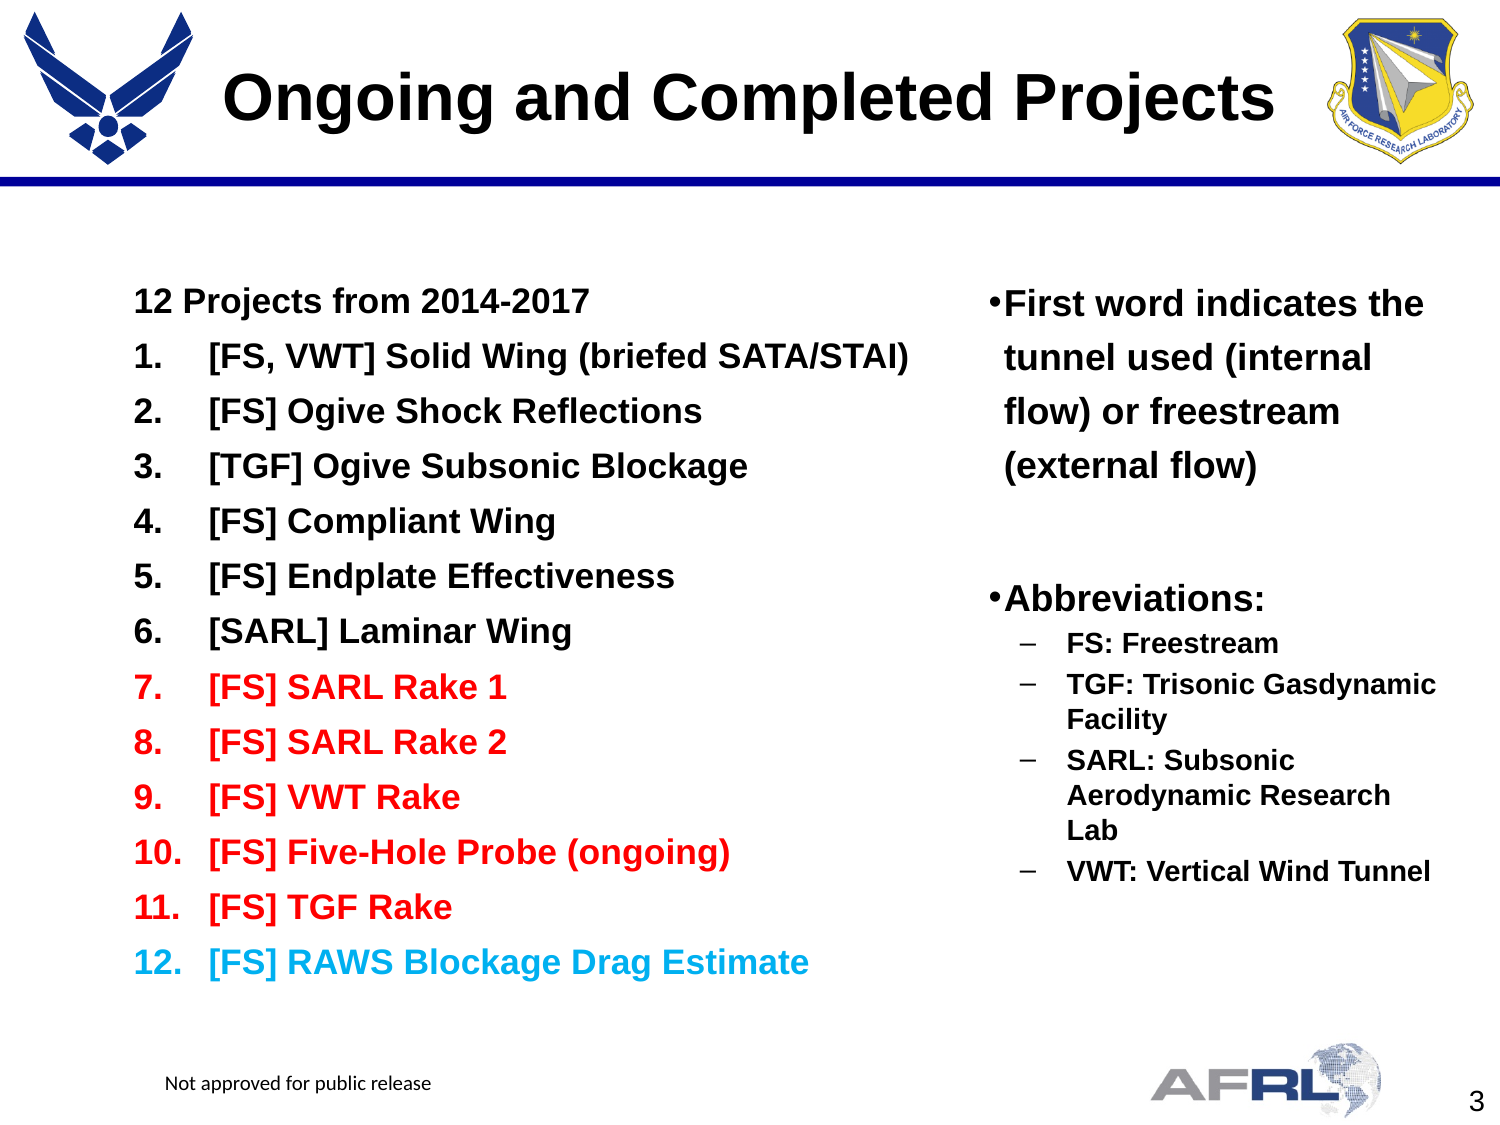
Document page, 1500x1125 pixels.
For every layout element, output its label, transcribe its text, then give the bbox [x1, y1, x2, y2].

text_box First word indicates the tunnel used (internal flow) or freestream (external flow) Abbreviations: FS: Freestream TGF: Trisonic Gasdynamic Facility SARL: Subsonic Aerodynamic Research Lab VWT: Vertical Wind Tunnel [929, 262, 1460, 1005]
picture [1149, 1033, 1381, 1125]
title Ongoing and Completed Projects [75, 0, 1425, 188]
picture [1425, 16, 1475, 165]
list 12 Projects from 2014-2017 [FS, VWT] Solid Wing (briefed SATA/STAI) [FS] Ogive Shock Reflections [TGF] Ogive Subsonic Blockage [FS] Compliant Wing [FS] Endplate Effectiveness [SARL] Laminar Wing [FS] SARL Rake 1 [FS] SARL Rake 2 [FS] VWT Rake [FS] Five-Hole Probe (ongoing) [FS] TGF Rake [FS] RAWS Blockage Drag Estimate [75, 262, 929, 1005]
